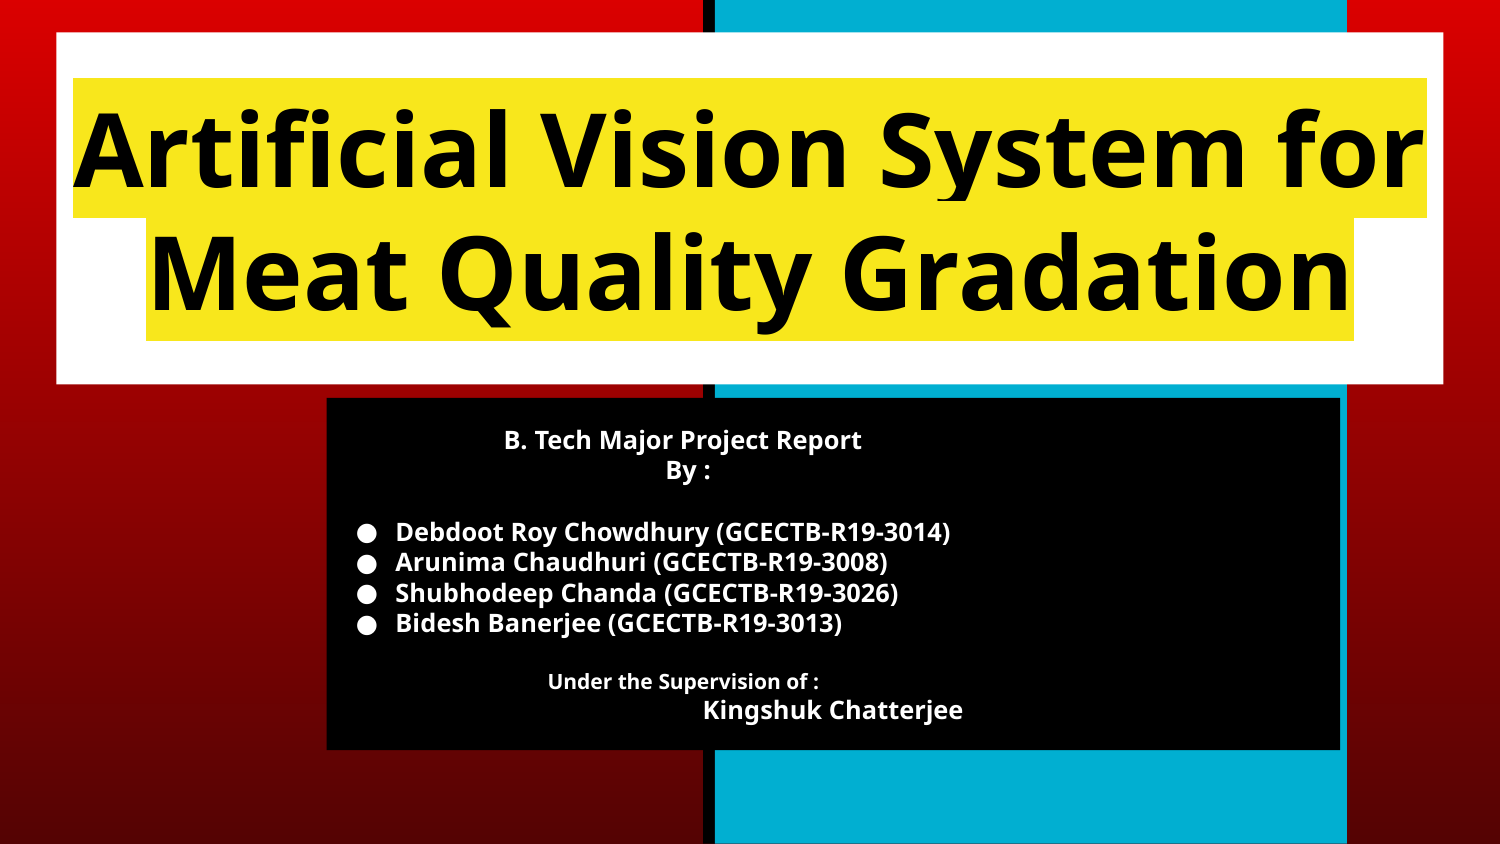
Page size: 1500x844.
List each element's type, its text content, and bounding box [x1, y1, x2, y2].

title Artificial Vision System for Meat Quality Gradation [56, 32, 1444, 385]
subtitle B. Tech Major Project Report By : Debdoot Roy Chowdhury (GCECTB-R19-3014) Arunima Chaudhuri (GCECTB-R19-3008) Shubhodeep Chanda (GCECTB-R19-3026) Bidesh Banerjee (GCECTB-R19-3013) Under the Supervision of : Kingshuk Chatterjee [326, 397, 1341, 751]
